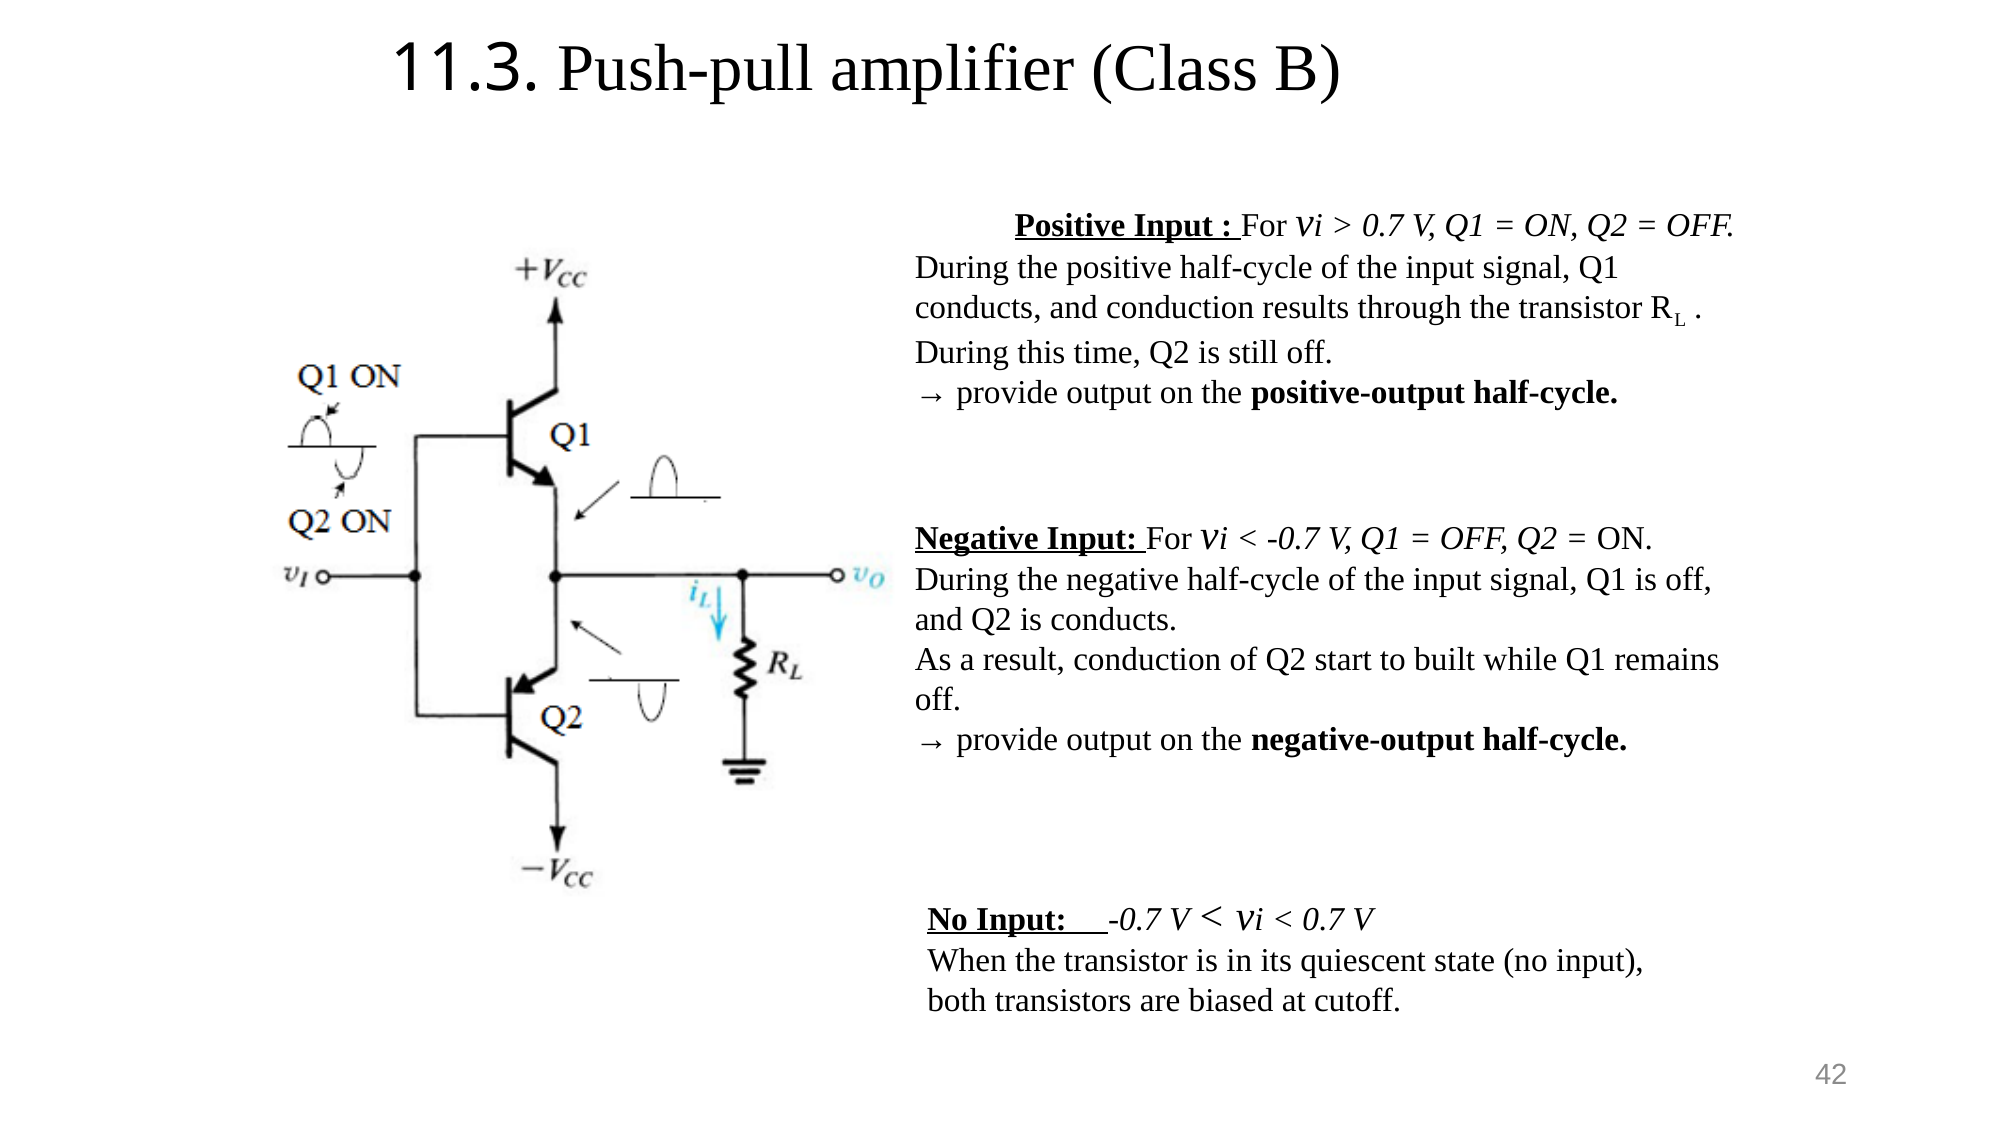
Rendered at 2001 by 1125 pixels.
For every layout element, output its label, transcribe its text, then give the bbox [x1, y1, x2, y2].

slide_number 42 [1412, 1042, 1863, 1103]
text_box Negative Input: For vi < -0.7 V, Q1 = OFF, Q2 = ON. During the negative half-cycle of the input signal, Q1 is off, and Q2 is conducts. As a result, conduction of Q2 start to built while Q1 remains off. → provide output on the negative-output half-cycle. [900, 500, 1750, 765]
title 11.3. Push-pull amplifier (Class B) [375, 12, 1663, 125]
picture [262, 237, 900, 904]
text_box No Input: -0.7 V < vi < 0.7 V When the transistor is in its quiescent state (no input), both transistors are biased at cutoff. [912, 880, 1713, 1026]
text_box Positive Input : For vi > 0.7 V, Q1 = ON, Q2 = OFF. During the positive half-cycle of the input signal, Q1 conducts, and conduction results through the transistor RL . During this time, Q2 is still off. → provide output on the positive-output half-cycle. [900, 187, 1750, 418]
